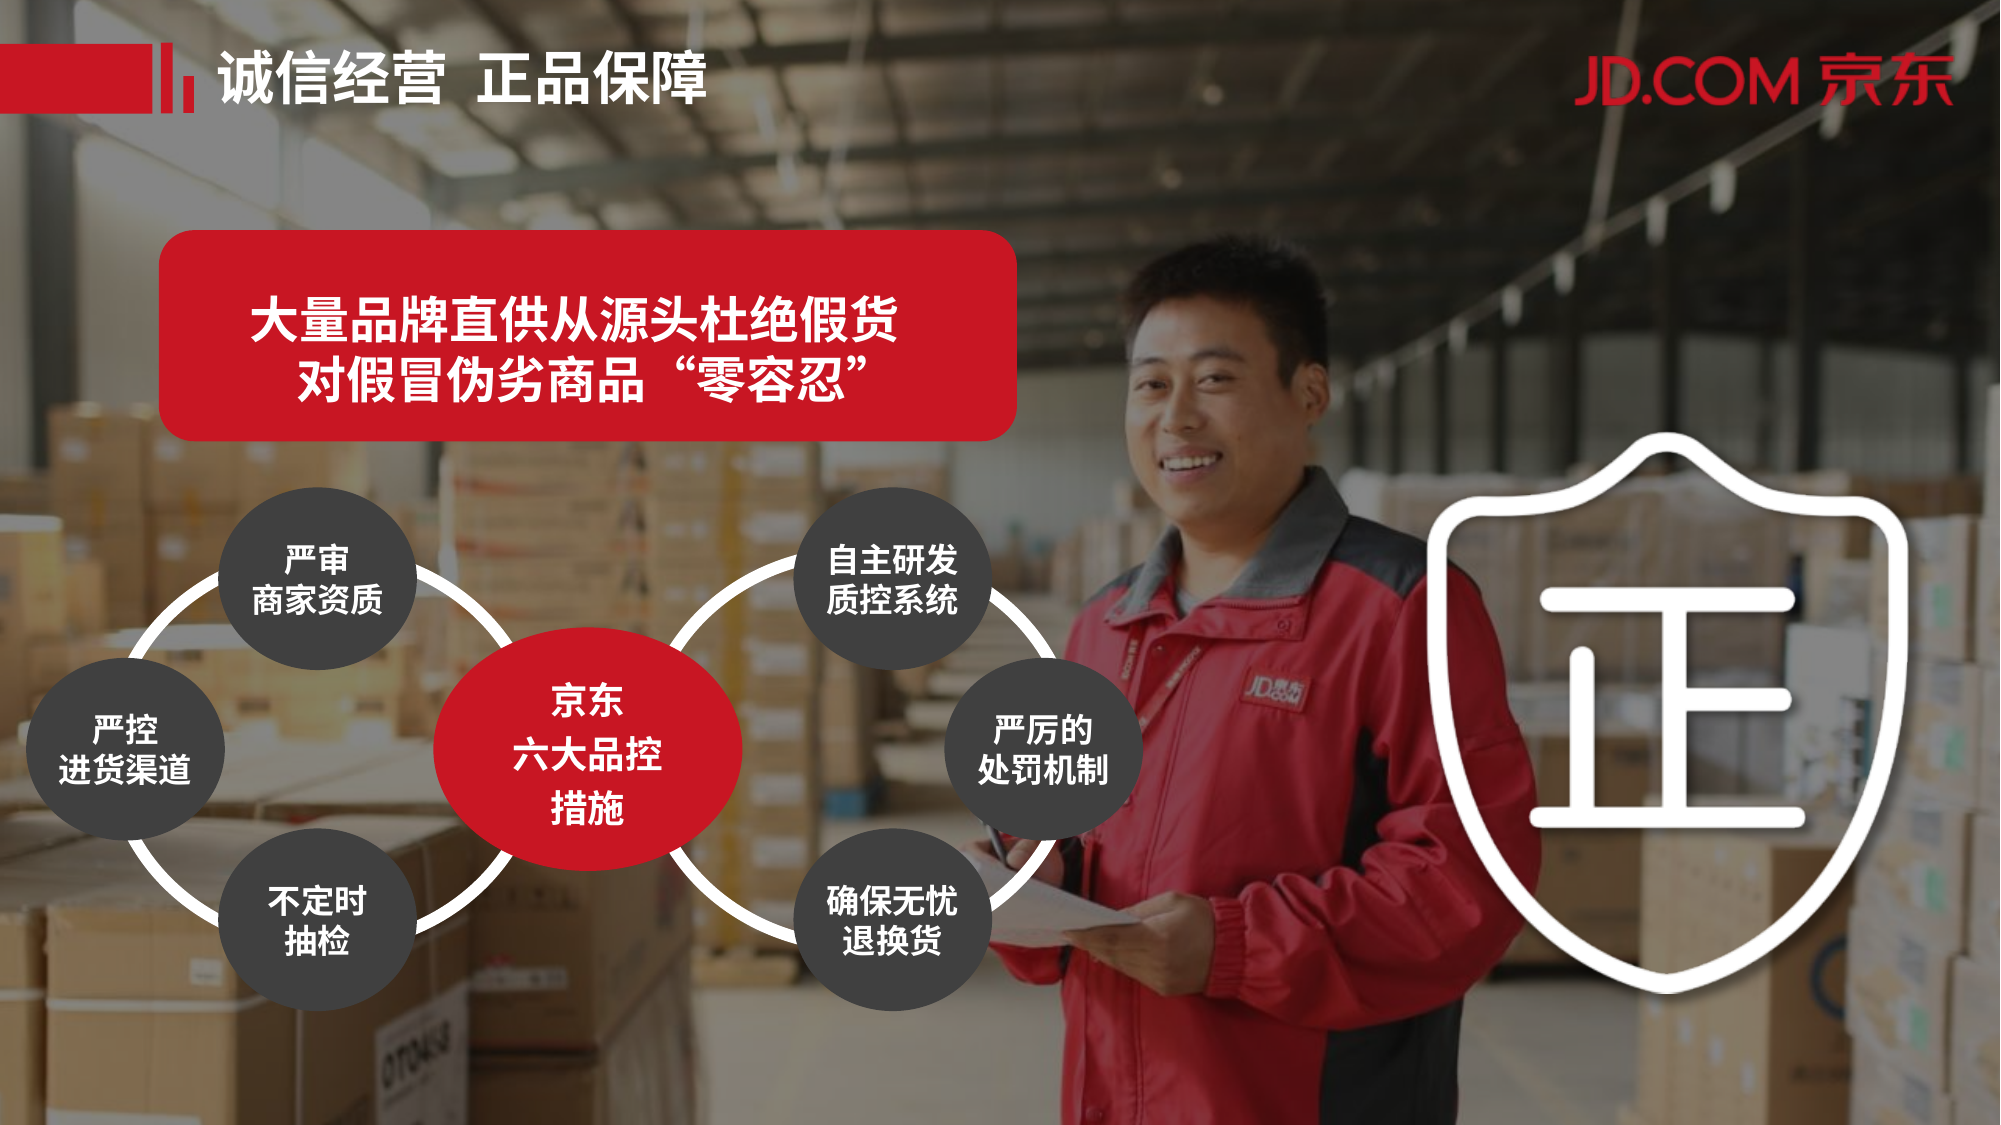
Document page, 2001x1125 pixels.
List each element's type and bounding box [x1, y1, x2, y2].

text_box [158, 230, 1017, 442]
text_box [26, 487, 1144, 1011]
picture [0, 0, 2001, 1125]
